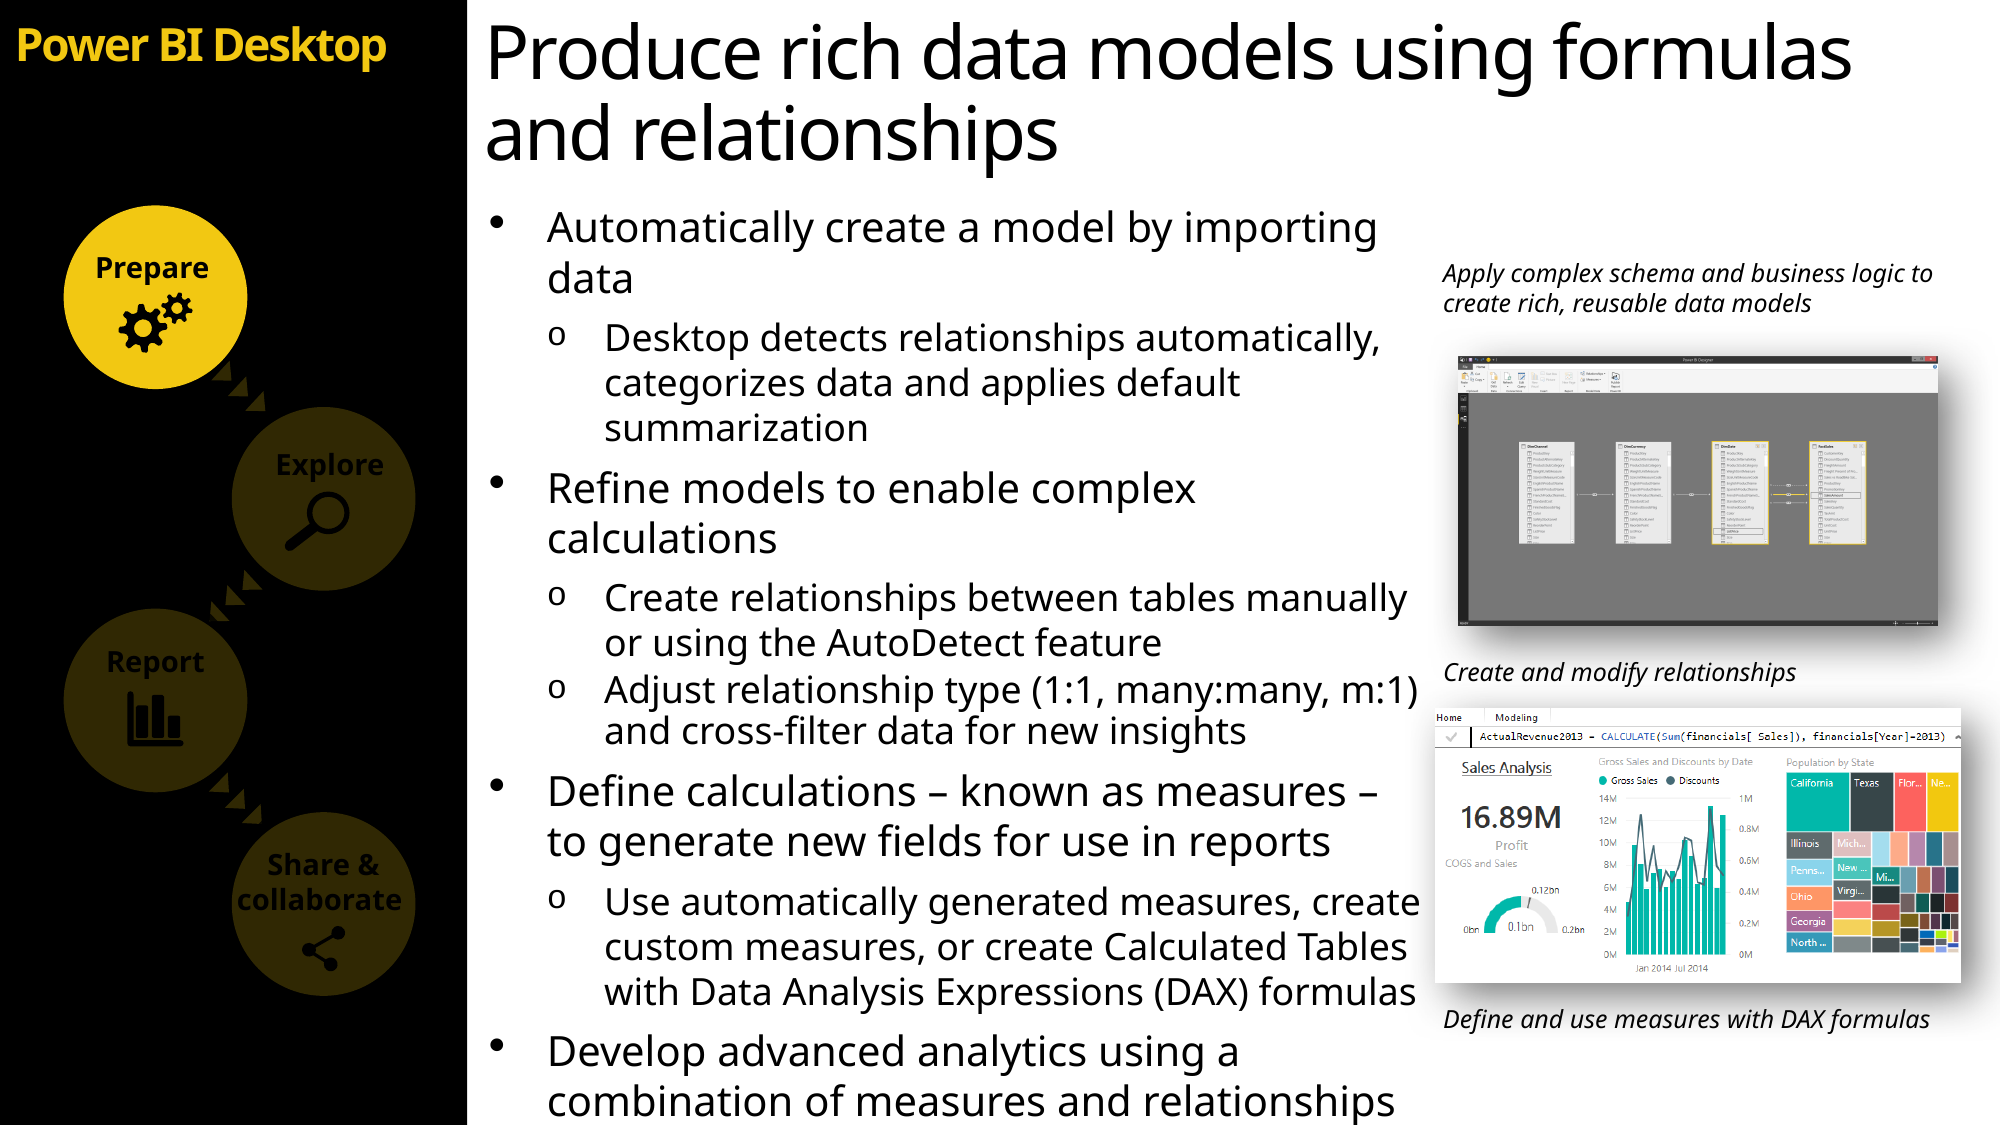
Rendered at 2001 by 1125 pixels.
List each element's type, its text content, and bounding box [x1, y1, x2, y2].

text_box Define and use measures with DAX formulas [1428, 1005, 1957, 1041]
picture [1457, 355, 1938, 626]
title Produce rich data models using formulas and relationships [468, 0, 2000, 210]
text_box Apply complex schema and business logic to create rich, reusable data models [1428, 250, 1989, 325]
picture [1434, 708, 1961, 983]
list Automatically create a model by importing data Desktop detects relationships automatically, categorizes data and applies default summarization Refine models to enable complex calculations Create relationships between tables manually or using the AutoDetect feature Adjust relationship type (1:1, many:many, m:1) and cross-filter data for new insights Define calculations – known as measures – to generate new fields for use in reports Use automatically generated measures, create custom measures, or create Calculated Tables with Data Analysis Expressions (DAX) formulas Develop advanced analytics using a combination of measures and relationships Uncover correlations, highlight exceptions and understand business outcomes [468, 210, 1454, 1113]
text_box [0, 0, 468, 1125]
text_box Create and modify relationships [1428, 649, 1931, 695]
